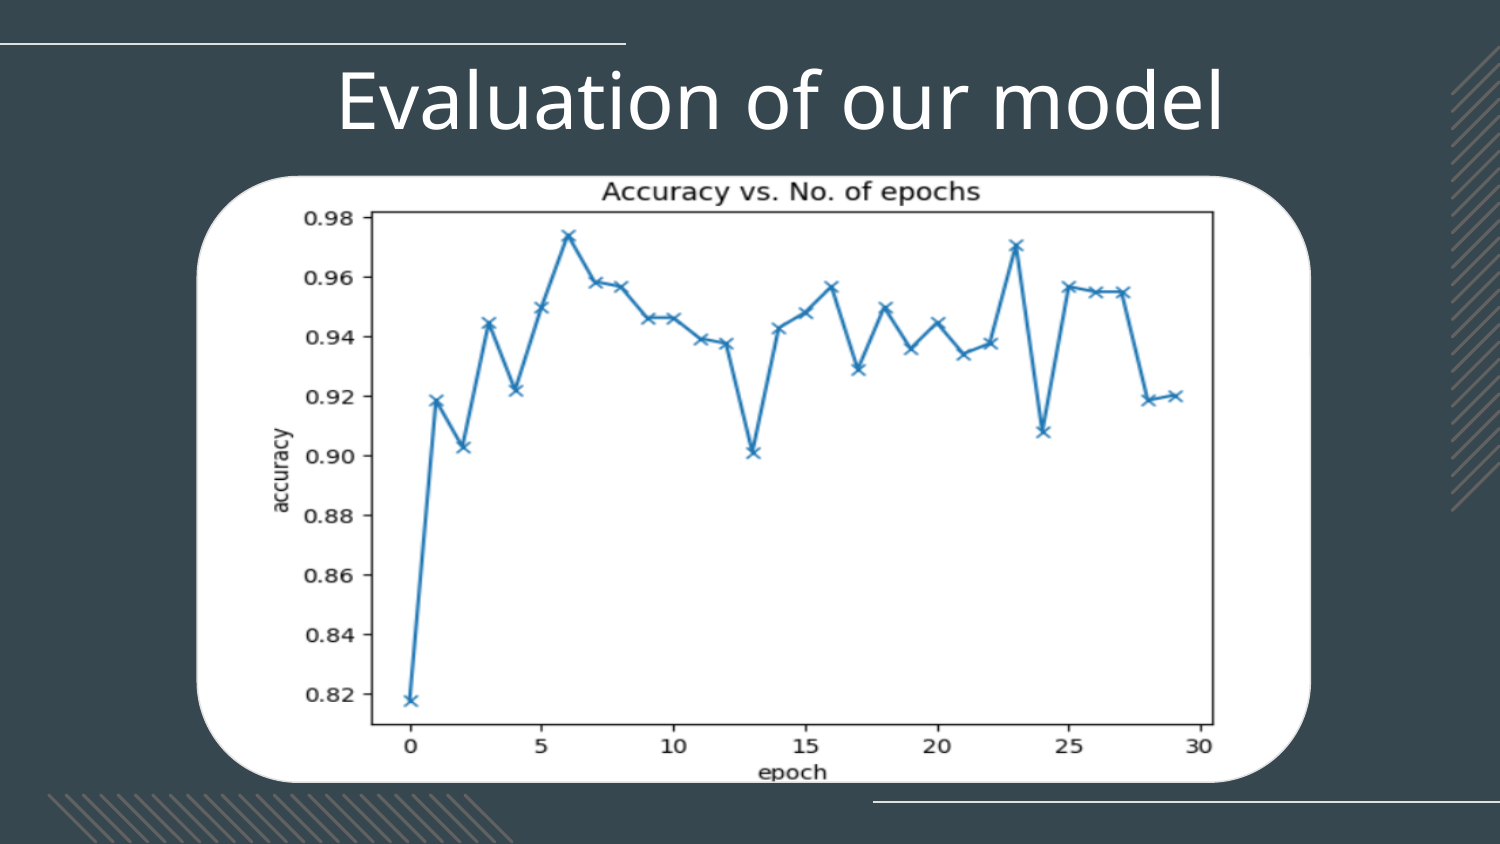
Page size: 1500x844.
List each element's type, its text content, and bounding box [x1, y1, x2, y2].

title Evaluation of our model [291, 35, 1270, 174]
picture [196, 176, 1311, 783]
